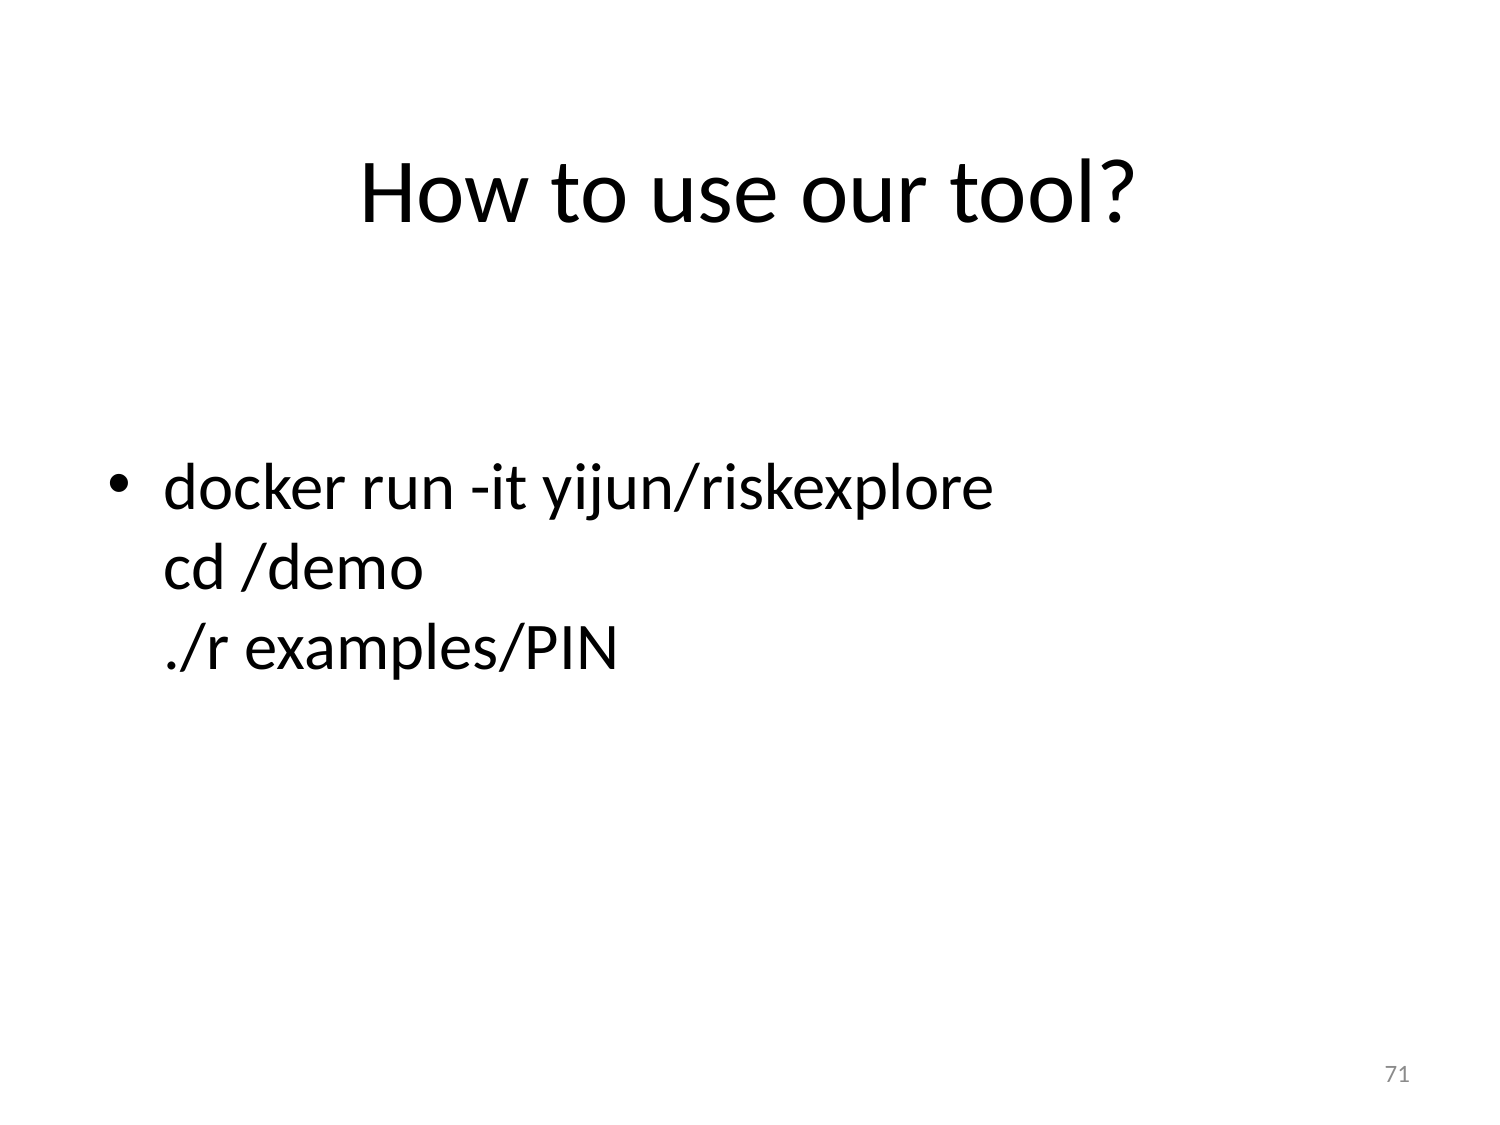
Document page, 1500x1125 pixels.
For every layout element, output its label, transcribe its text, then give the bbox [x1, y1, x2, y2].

slide_number 71 [1074, 1042, 1425, 1103]
list docker run -it yijun/riskexplore cd /demo ./r examples/PIN [92, 435, 1443, 815]
title How to use our tool? [75, 45, 1425, 327]
